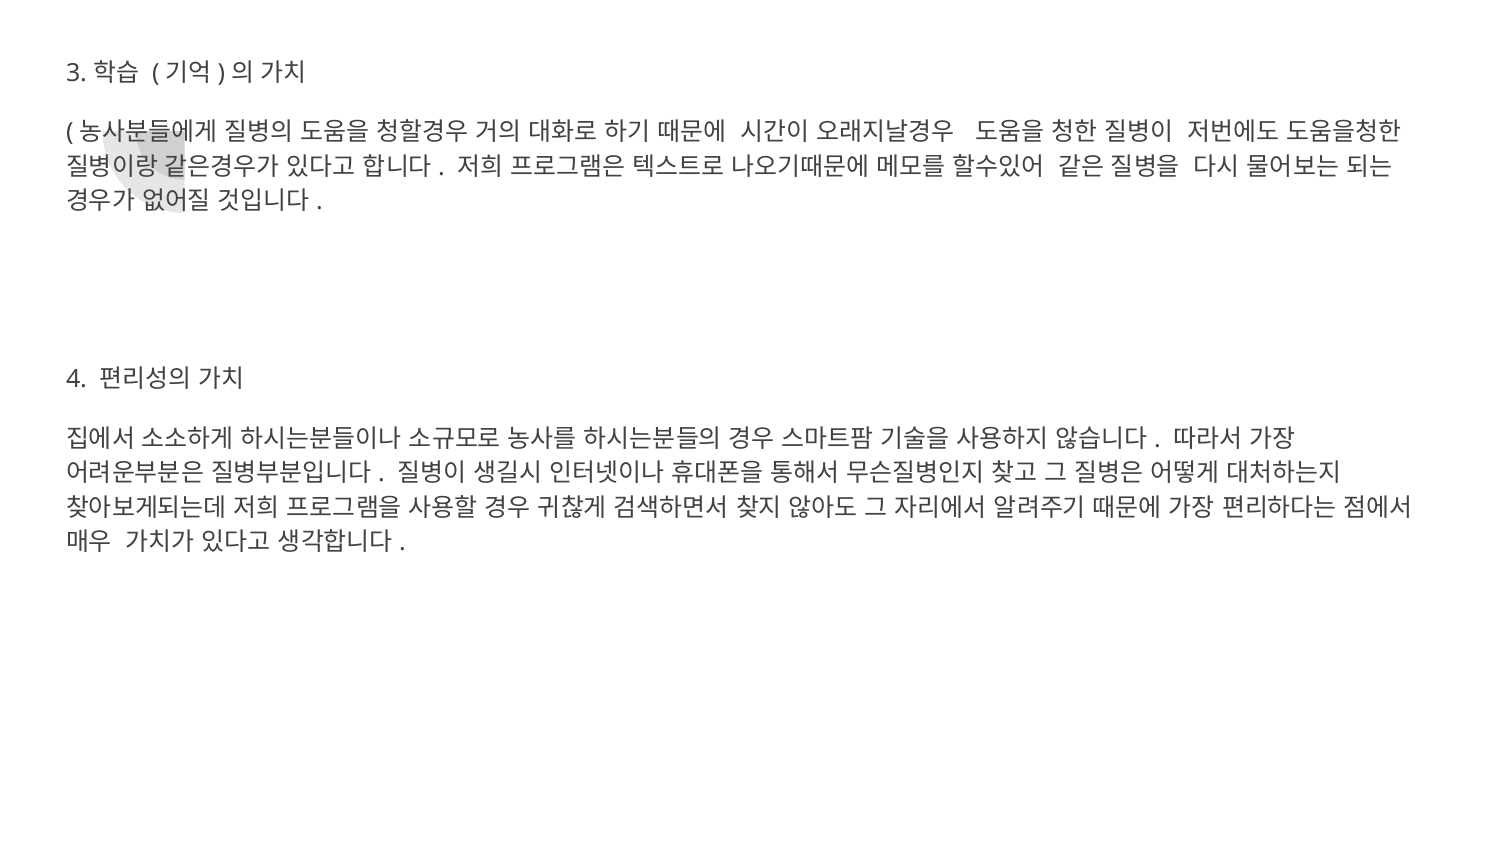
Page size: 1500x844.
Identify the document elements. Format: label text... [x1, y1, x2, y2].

list 3.학습 (기억)의 가치 (농사분들에게 질병의 도움을 청할경우 거의 대화로 하기 때문에 시간이 오래지날경우 도움을 청한 질병이 저번에도 도움을청한 질병이랑 같은경우가 있다고 합니다. 저희 프로그램은 텍스트로 나오기때문에 메모를 할수있어 같은 질병을 다시 물어보는 되는 경우가 없어질 것입니다. 4. 편리성의 가치 집에서 소소하게 하시는분들이나 소규모로 농사를 하시는분들의 경우 스마트팜 기술을 사용하지 않습니다. 따라서 가장 어려운부분은 질병부분입니다. 질병이 생길시 인터넷이나 휴대폰을 통해서 무슨질병인지 찾고 그 질병은 어떻게 대처하는지 찾아보게되는데 저희 프로그램을 사용할 경우 귀찮게 검색하면서 찾지 않아도 그 자리에서 알려주기 때문에 가장 편리하다는 점에서 매우 가치가 있다고 생각합니다. [51, 36, 1449, 750]
